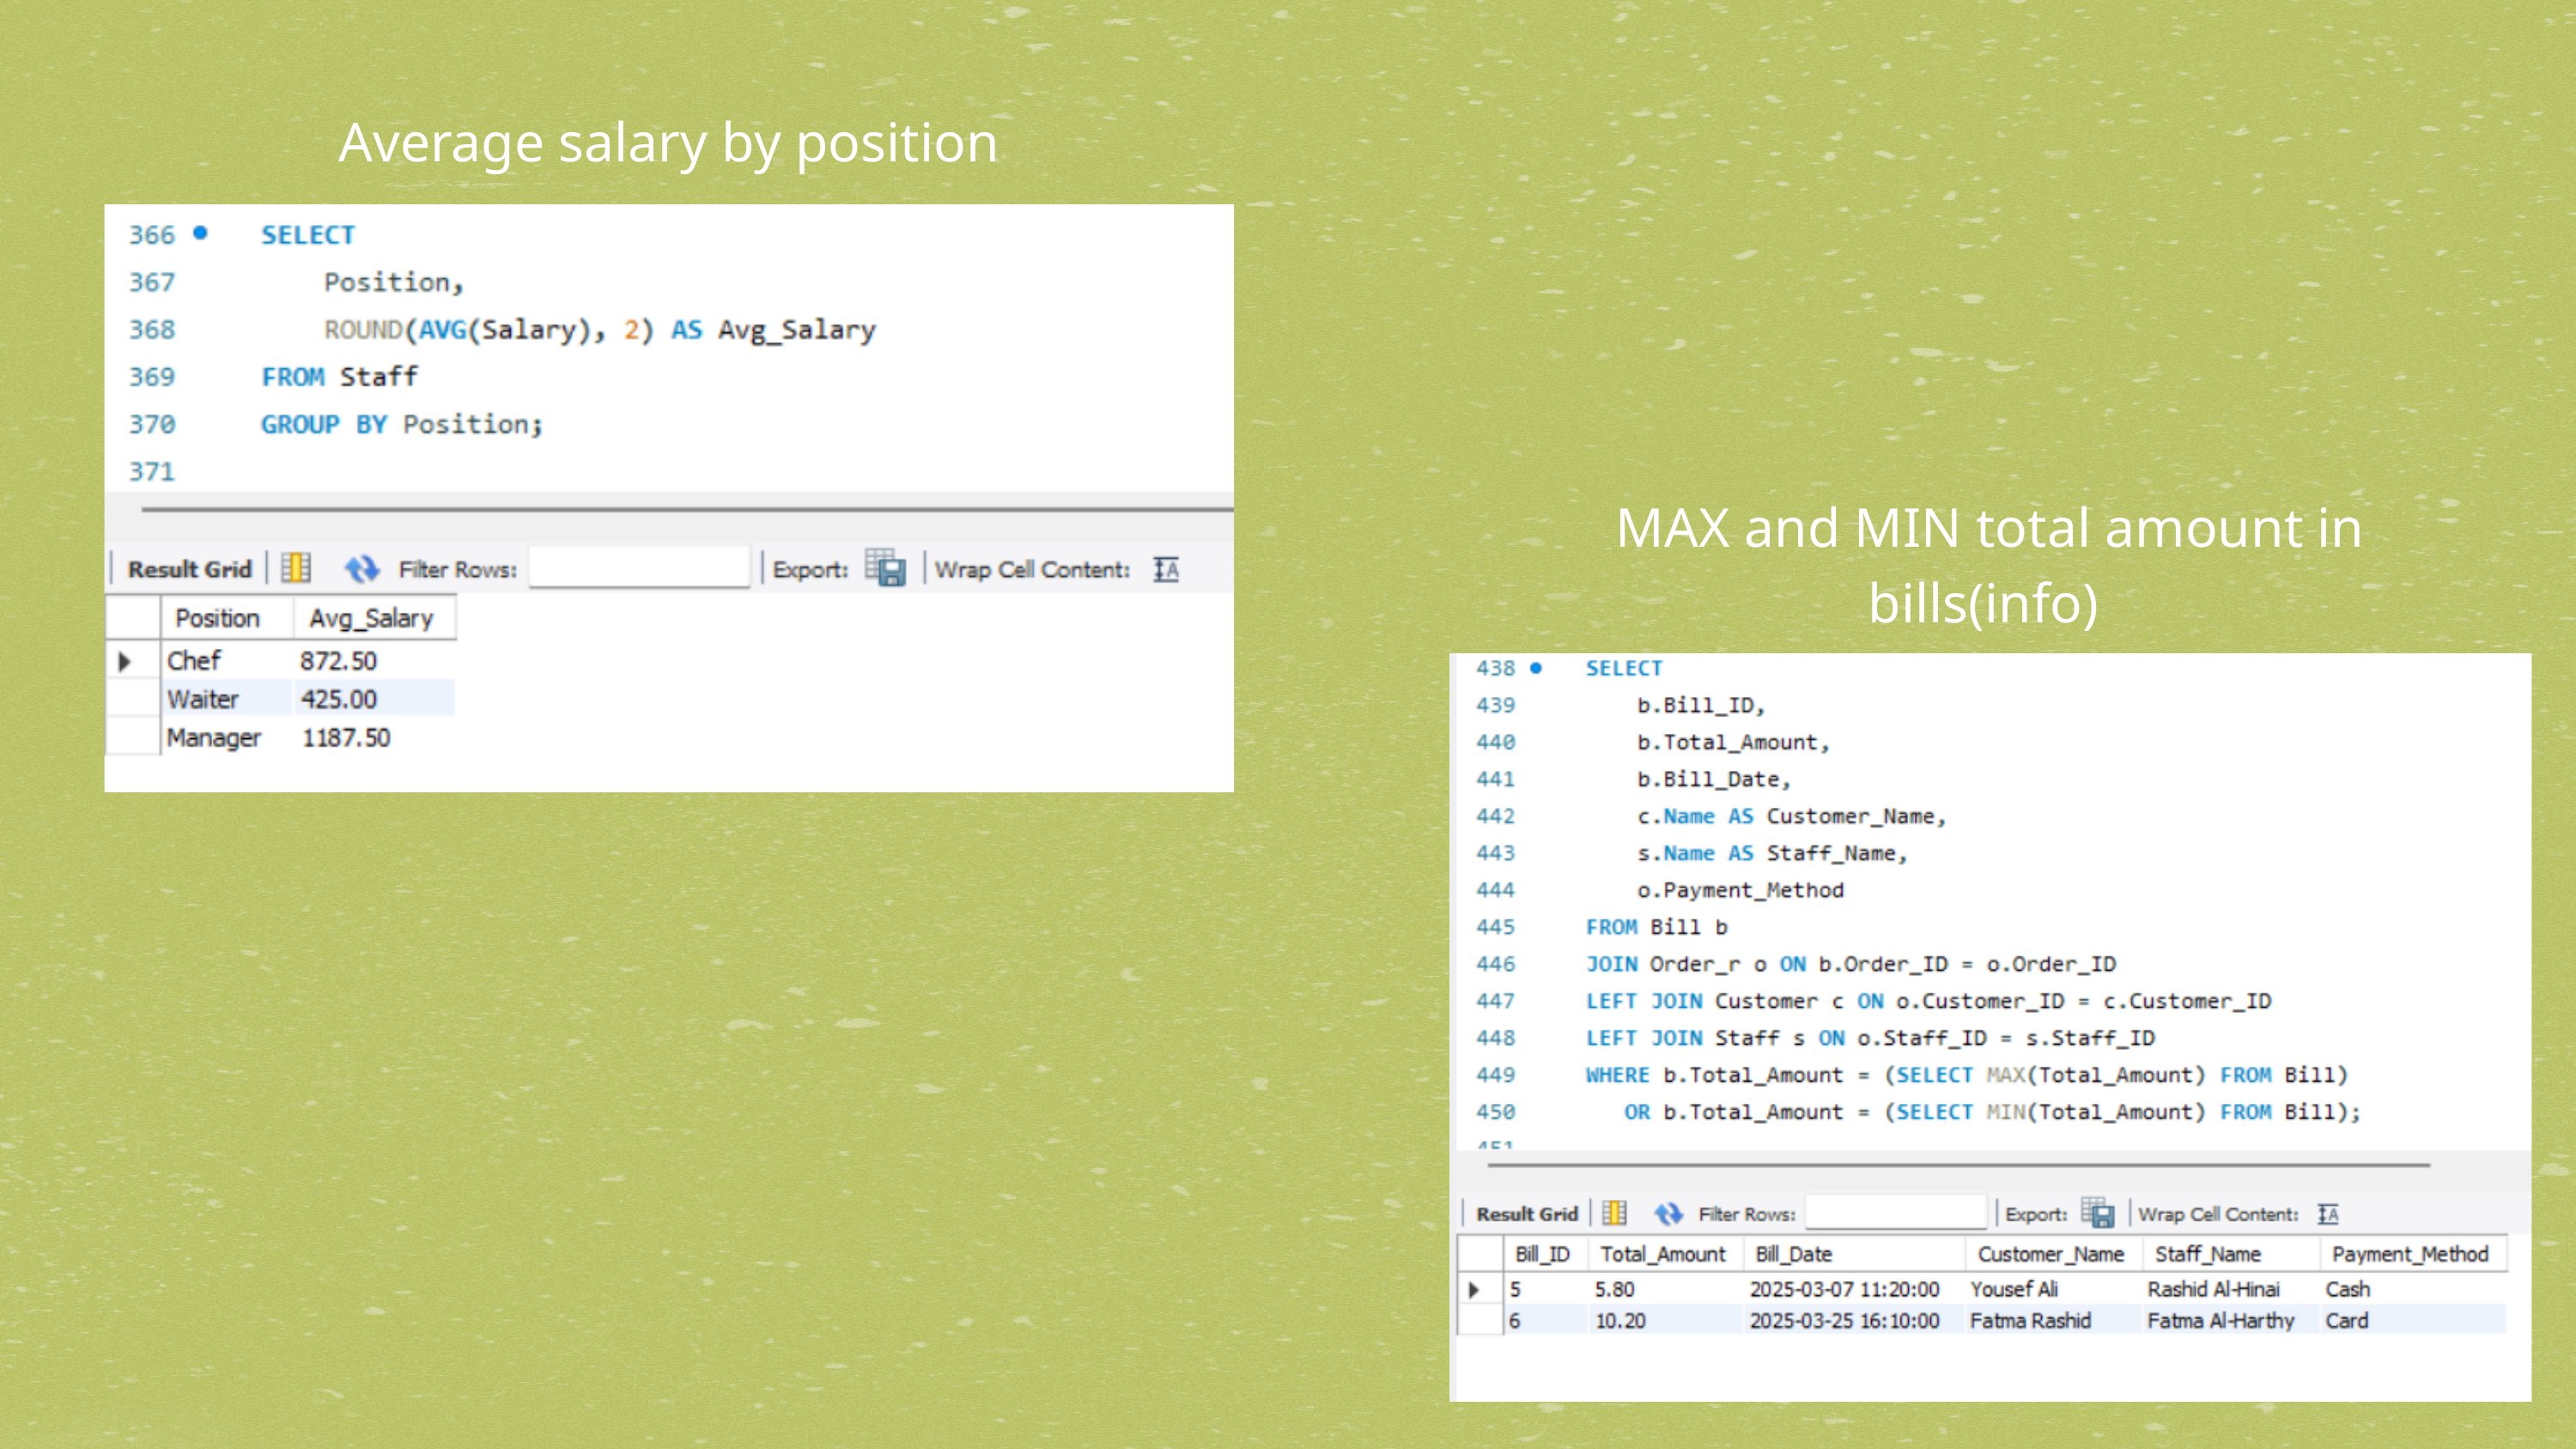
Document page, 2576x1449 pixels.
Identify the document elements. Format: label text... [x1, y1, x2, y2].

text_box [1449, 653, 2532, 1402]
text_box Average salary by position [0, 97, 1394, 173]
text_box [0, 0, 2576, 1449]
text_box MAX and MIN total amount in bills(info) [1537, 482, 2444, 634]
text_box [104, 204, 1235, 792]
